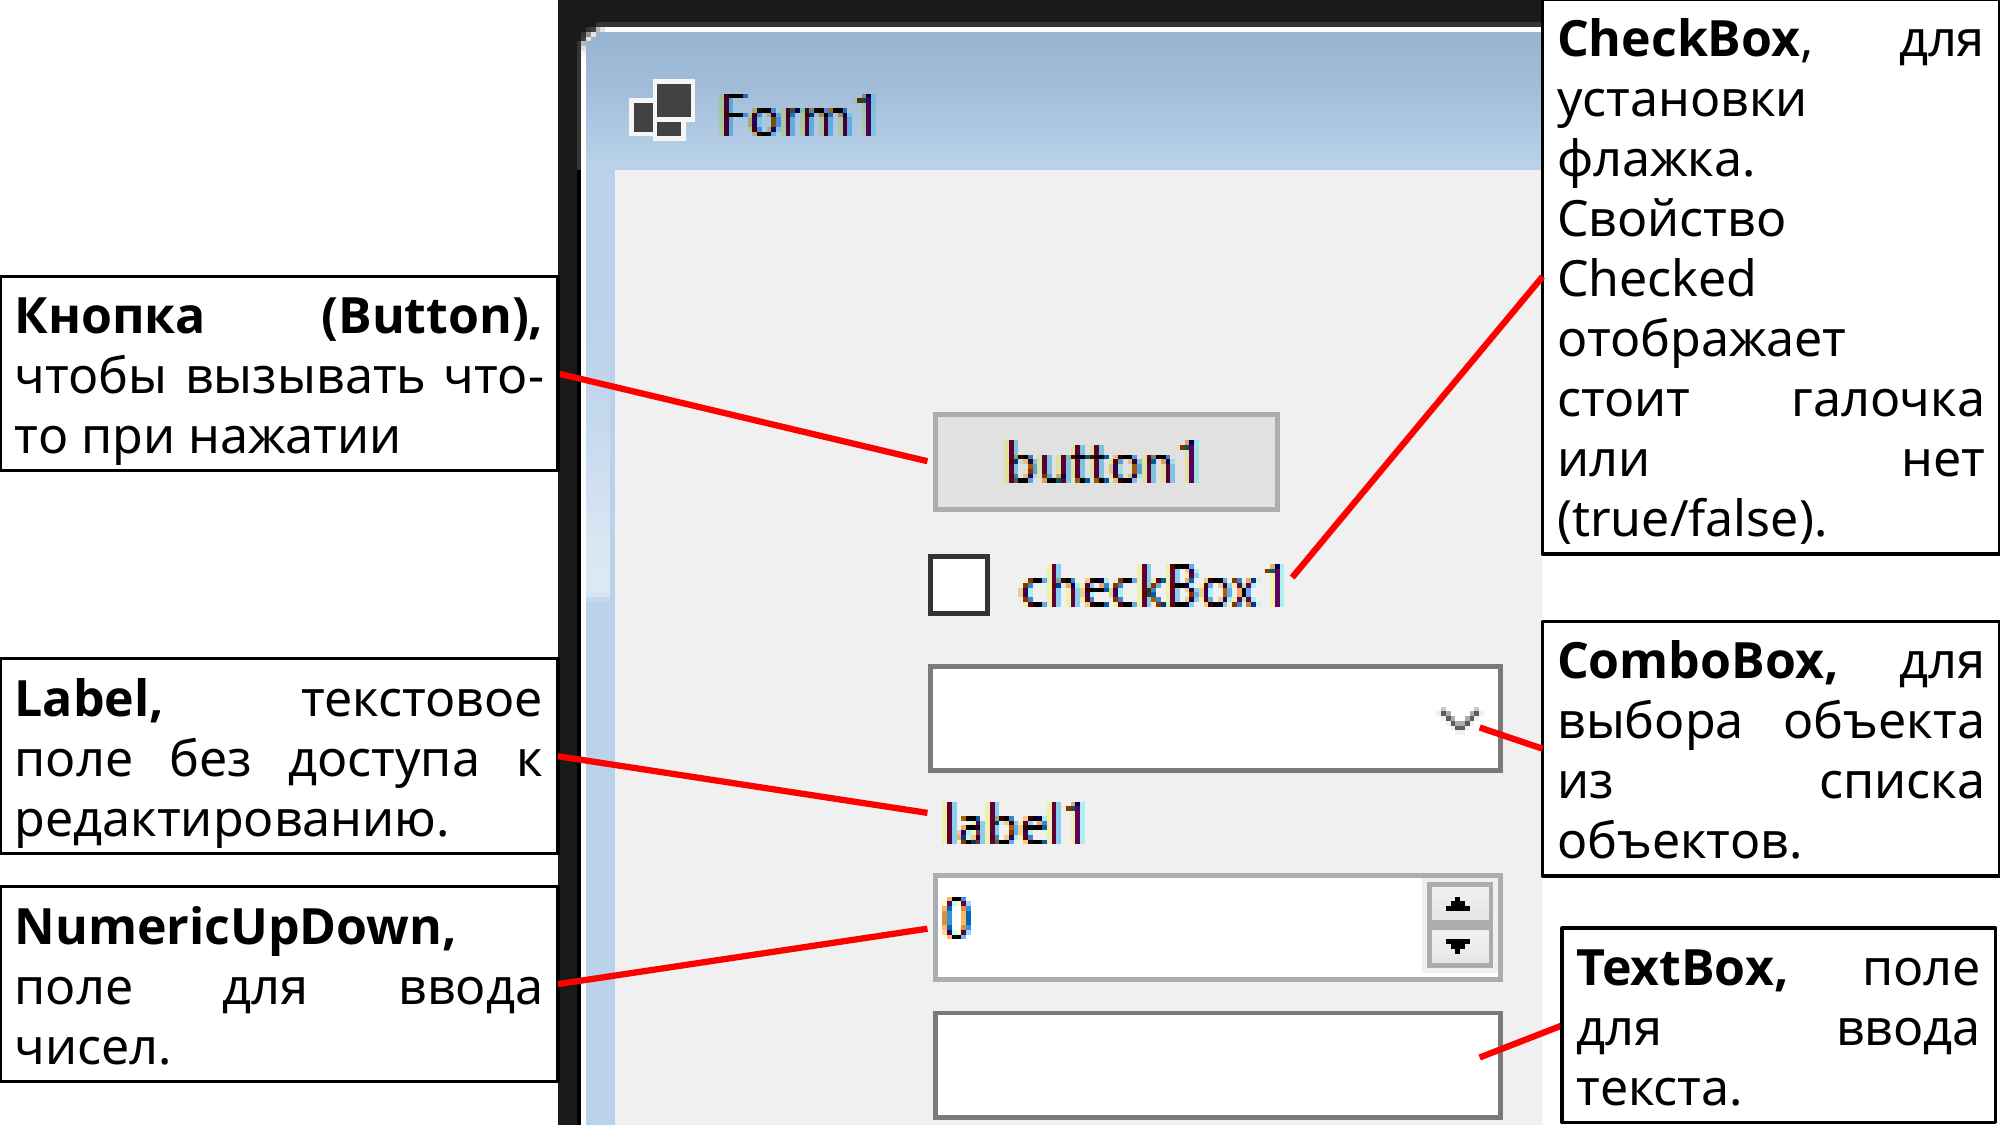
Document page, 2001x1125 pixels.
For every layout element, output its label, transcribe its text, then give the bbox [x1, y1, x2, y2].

text_box Label, текстовое поле без доступа к редактированию. [0, 658, 557, 854]
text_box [1479, 727, 1543, 751]
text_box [557, 757, 928, 813]
text_box Кнопка (Button), чтобы вызывать что-то при нажатии [0, 276, 557, 471]
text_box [1479, 1026, 1563, 1058]
text_box NumericUpDown, поле для ввода чисел. [0, 886, 557, 1082]
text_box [557, 374, 928, 462]
text_box CheckBox, для установки флажка. Свойство Checked отображает стоит галочка или нет (true/false). [1543, 0, 2000, 554]
text_box ComboBox, для выбора объекта из списка объектов. [1543, 621, 2000, 877]
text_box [557, 928, 928, 986]
text_box TextBox, поле для ввода текста. [1562, 928, 1996, 1123]
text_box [1292, 279, 1543, 578]
picture [557, 0, 1543, 1125]
